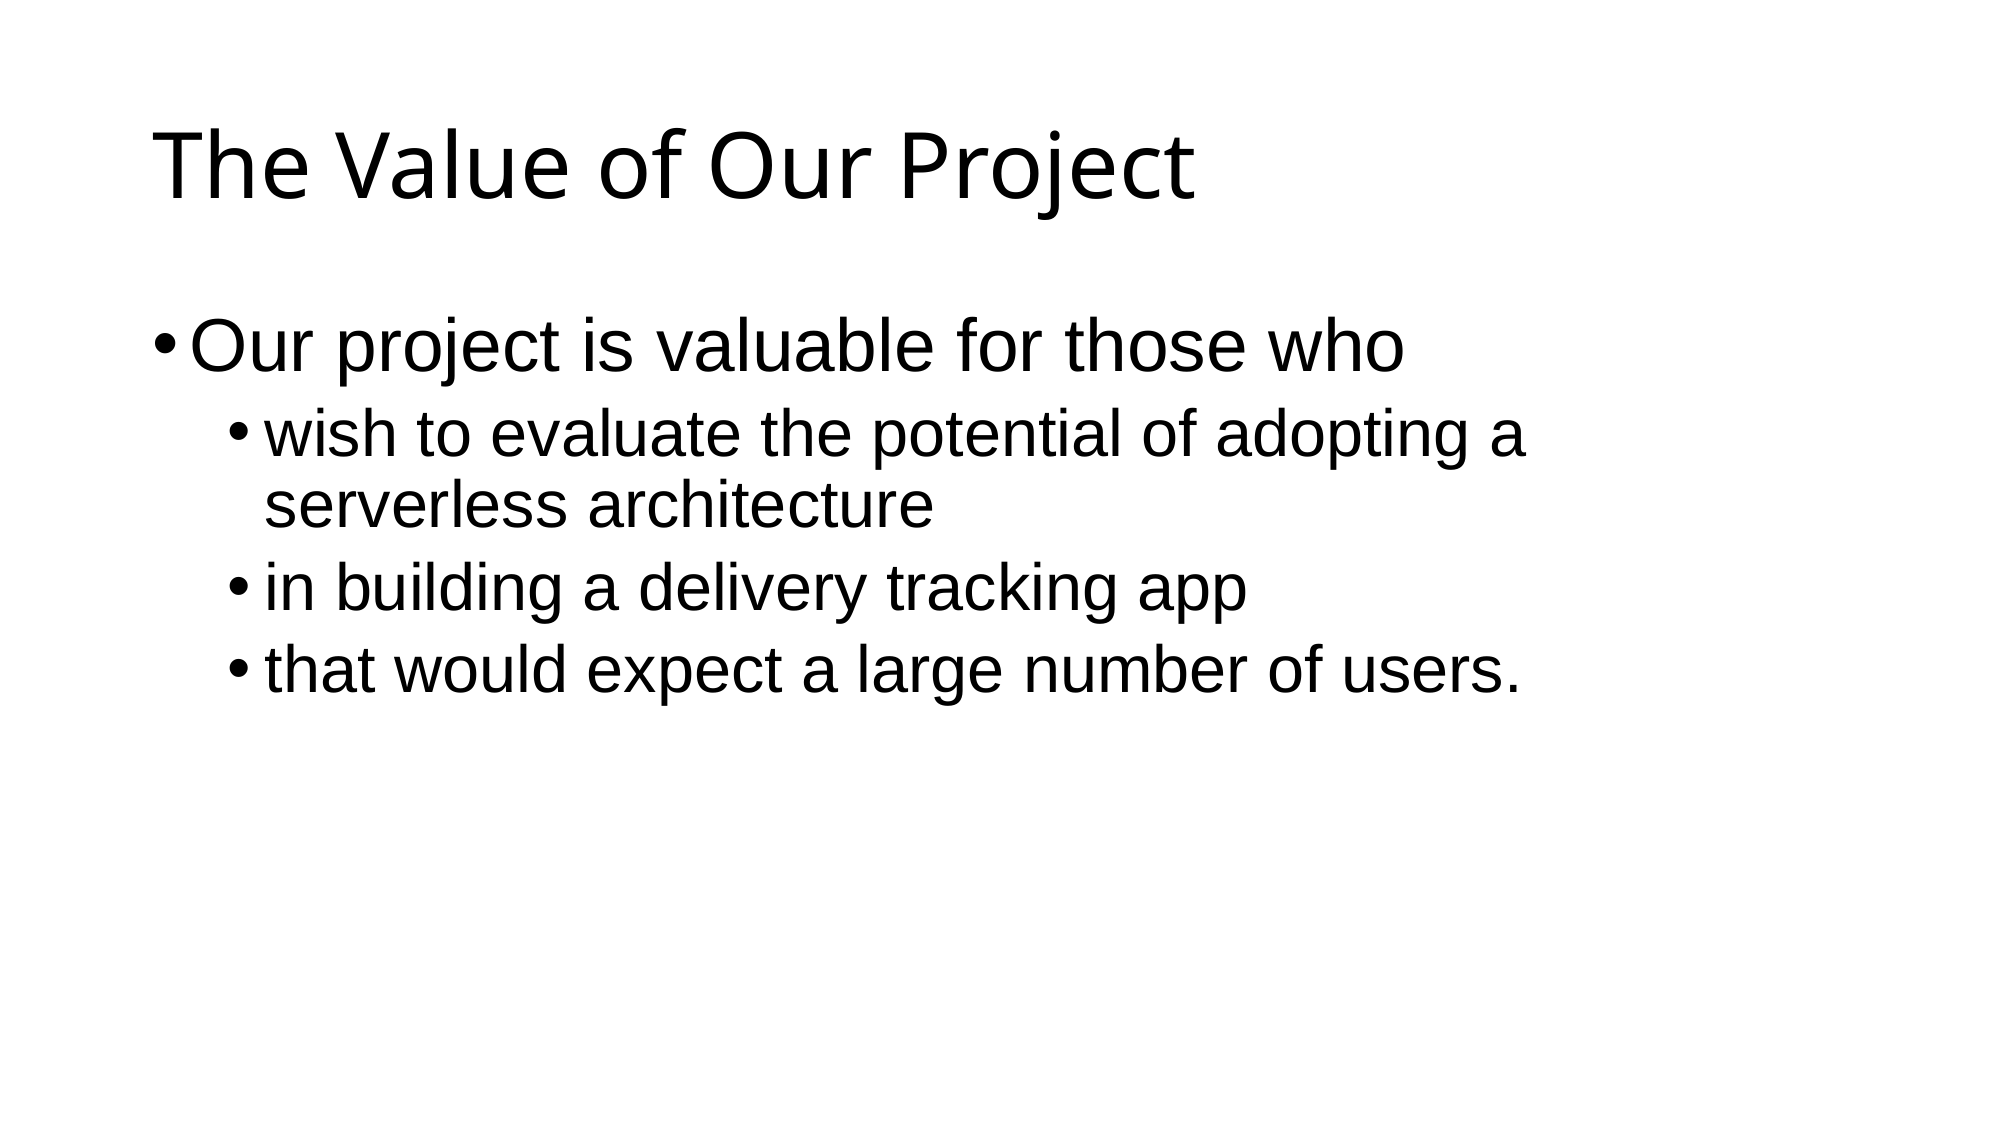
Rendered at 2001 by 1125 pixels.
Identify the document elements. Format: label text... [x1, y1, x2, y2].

list Our project is valuable for those who wish to evaluate the potential of adopting a serverless architecture in building a delivery tracking app that would expect a large number of users. [137, 299, 1863, 1014]
title The Value of Our Project [137, 59, 1863, 278]
